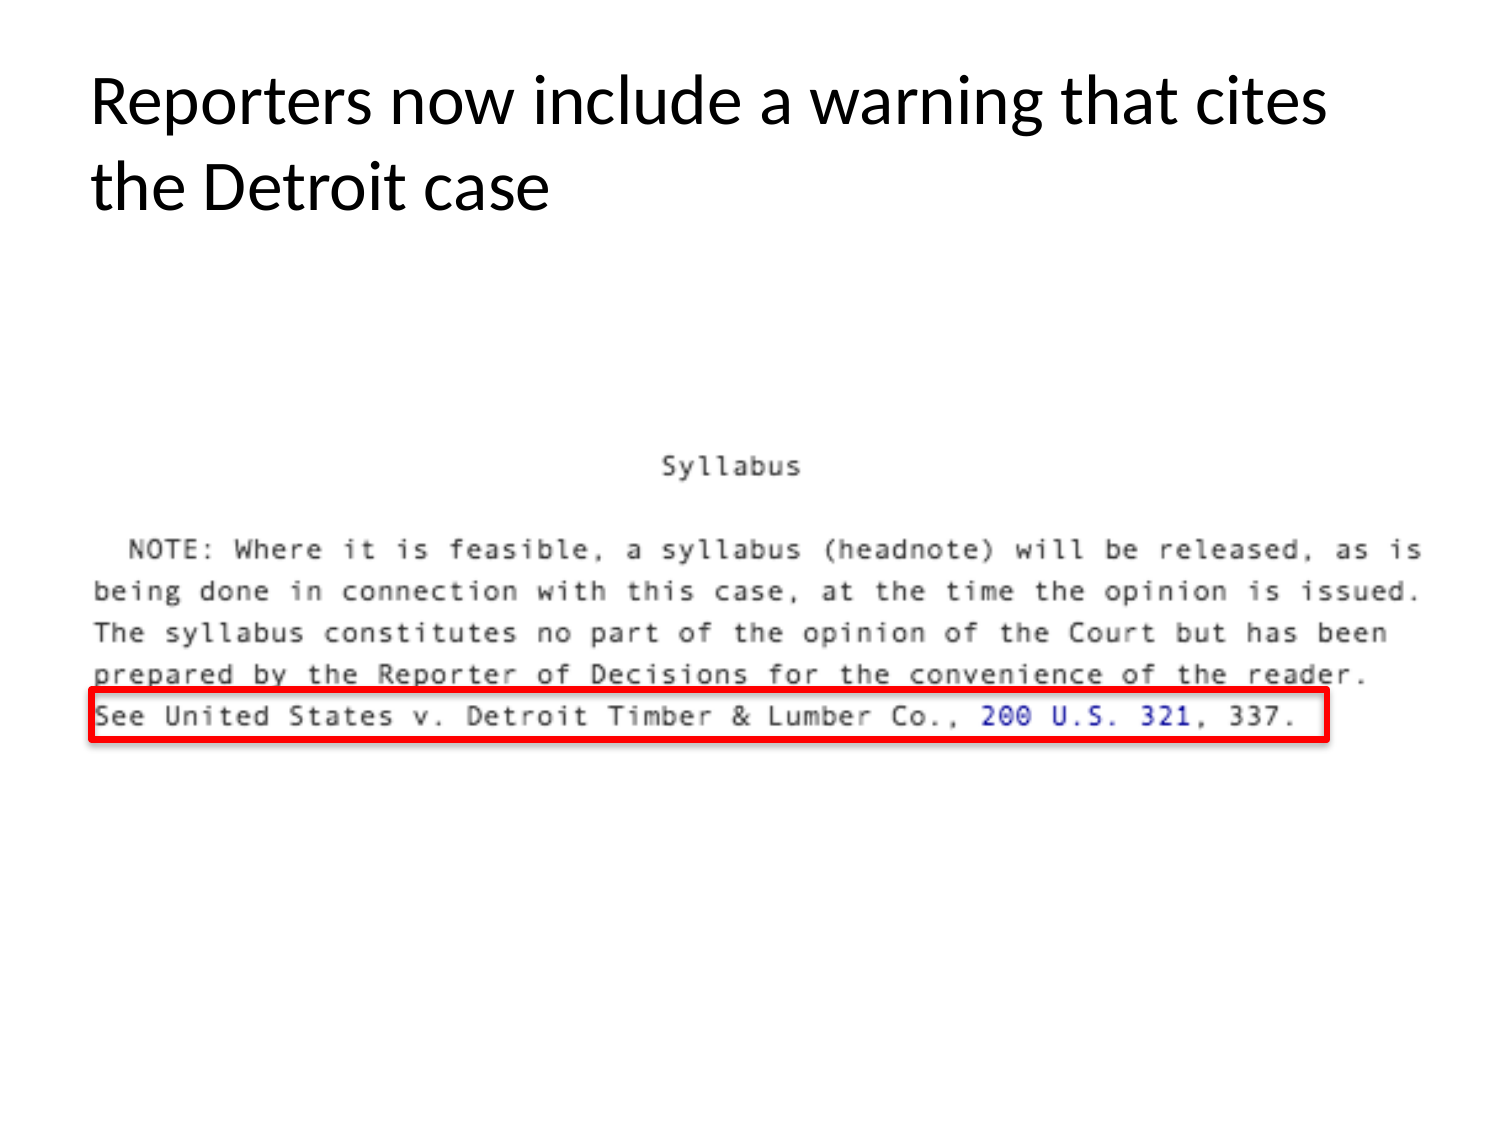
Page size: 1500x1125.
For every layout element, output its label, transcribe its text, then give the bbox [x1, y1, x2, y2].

picture [0, 426, 1500, 780]
title Reporters now include a warning that cites the Detroit case [75, 45, 1425, 233]
